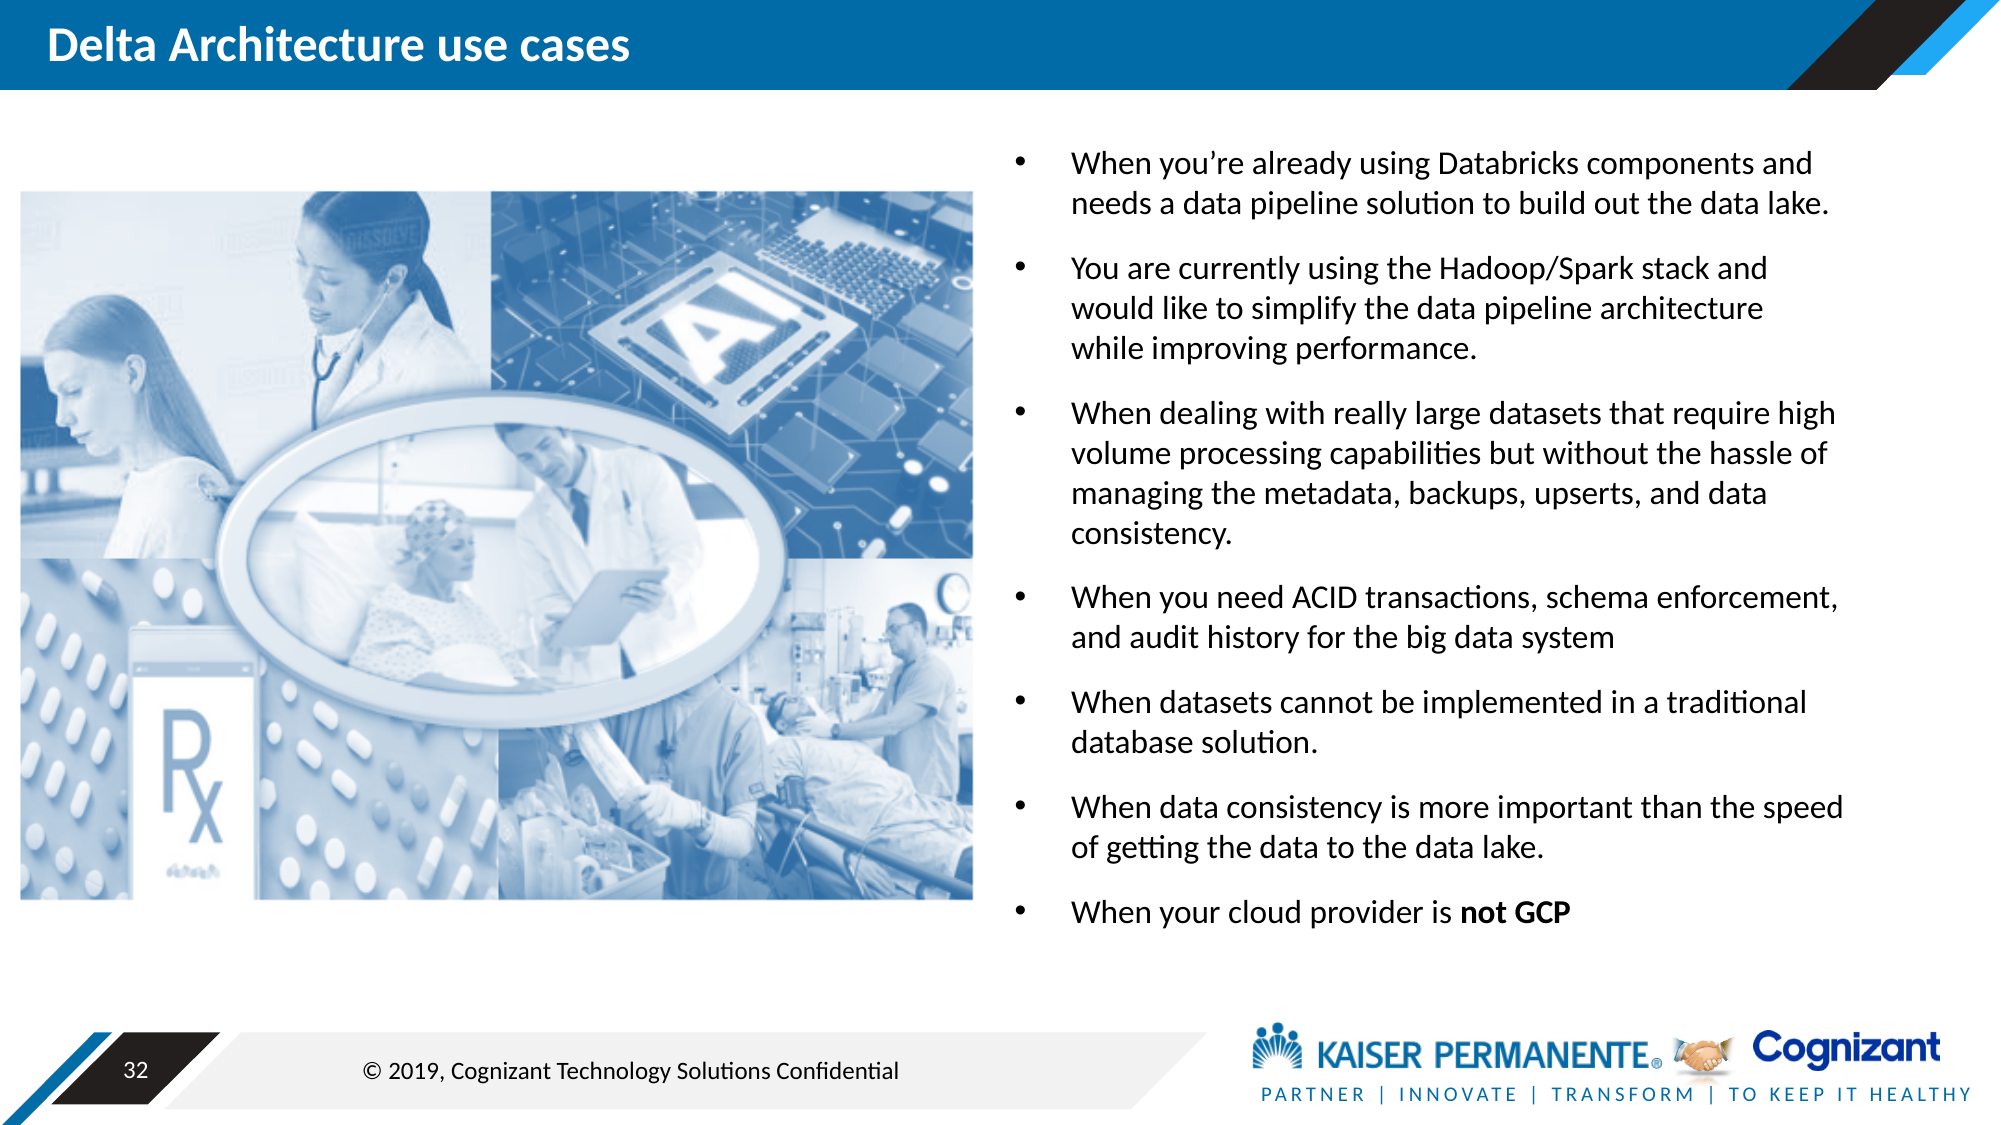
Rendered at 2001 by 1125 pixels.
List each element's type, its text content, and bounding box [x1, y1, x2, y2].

picture [1665, 1018, 1740, 1093]
picture [1251, 1022, 1664, 1069]
picture [19, 188, 977, 904]
title Delta Architecture use cases [32, 0, 1793, 90]
picture [1753, 1030, 1940, 1071]
text_box When you’re already using Databricks components and needs a data pipeline solution to build out the data lake. You are currently using the Hadoop/Spark stack and would like to simplify the data pipeline architecture while improving performance. When dealing with really large datasets that require high volume processing capabilities but without the hassle of managing the metadata, backups, upserts, and data consistency. When you need ACID transactions, schema enforcement, and audit history for the big data system When datasets cannot be implemented in a traditional database solution. When data consistency is more important than the speed of getting the data to the data lake. When your cloud provider is not GCP [999, 134, 1860, 938]
